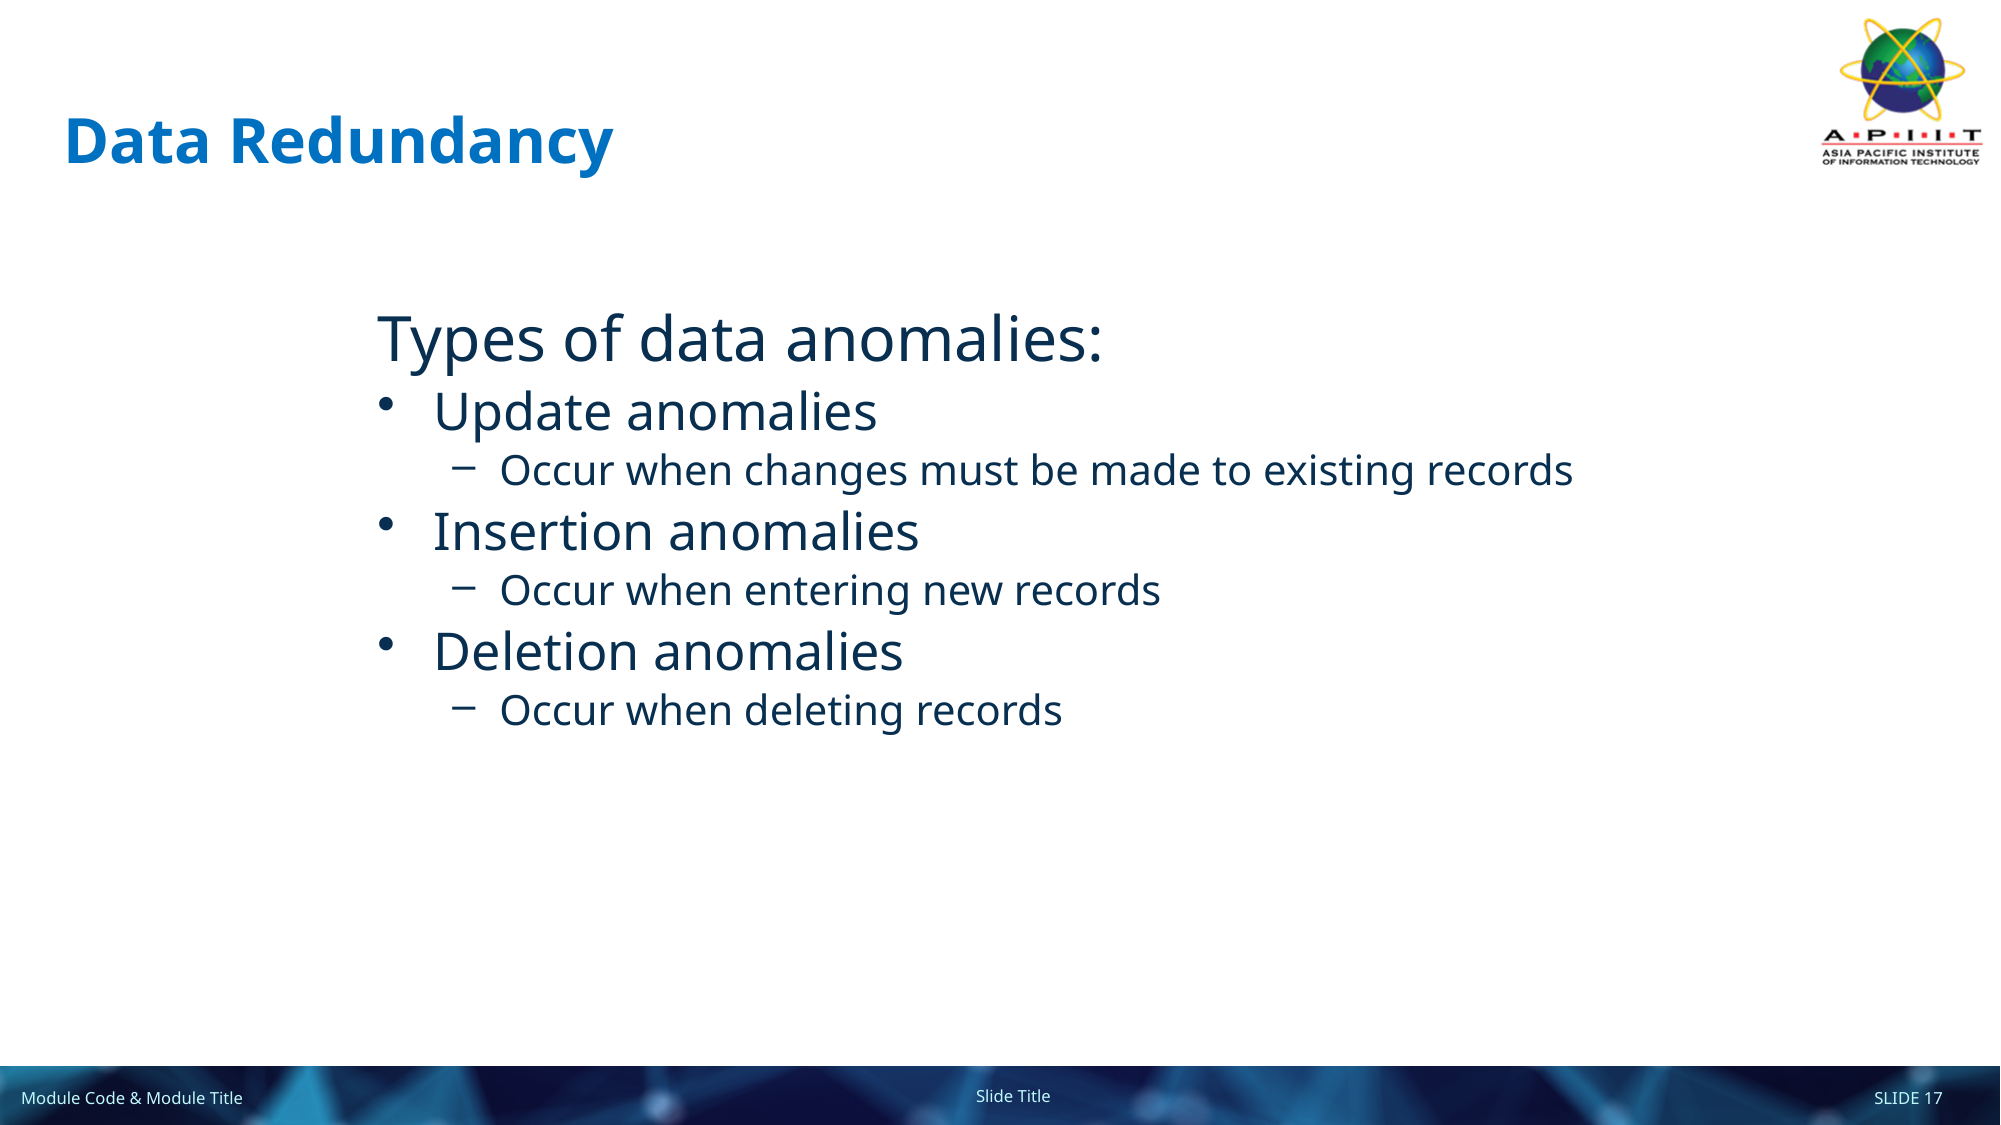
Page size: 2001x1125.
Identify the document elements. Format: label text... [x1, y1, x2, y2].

title Data Redundancy [48, 45, 1764, 233]
picture [1803, 0, 2000, 182]
list Types of data anomalies: Update anomalies Occur when changes must be made to existing records Insertion anomalies Occur when entering new records Deletion anomalies Occur when deleting records [362, 299, 1638, 1000]
picture [0, 1066, 2000, 1125]
